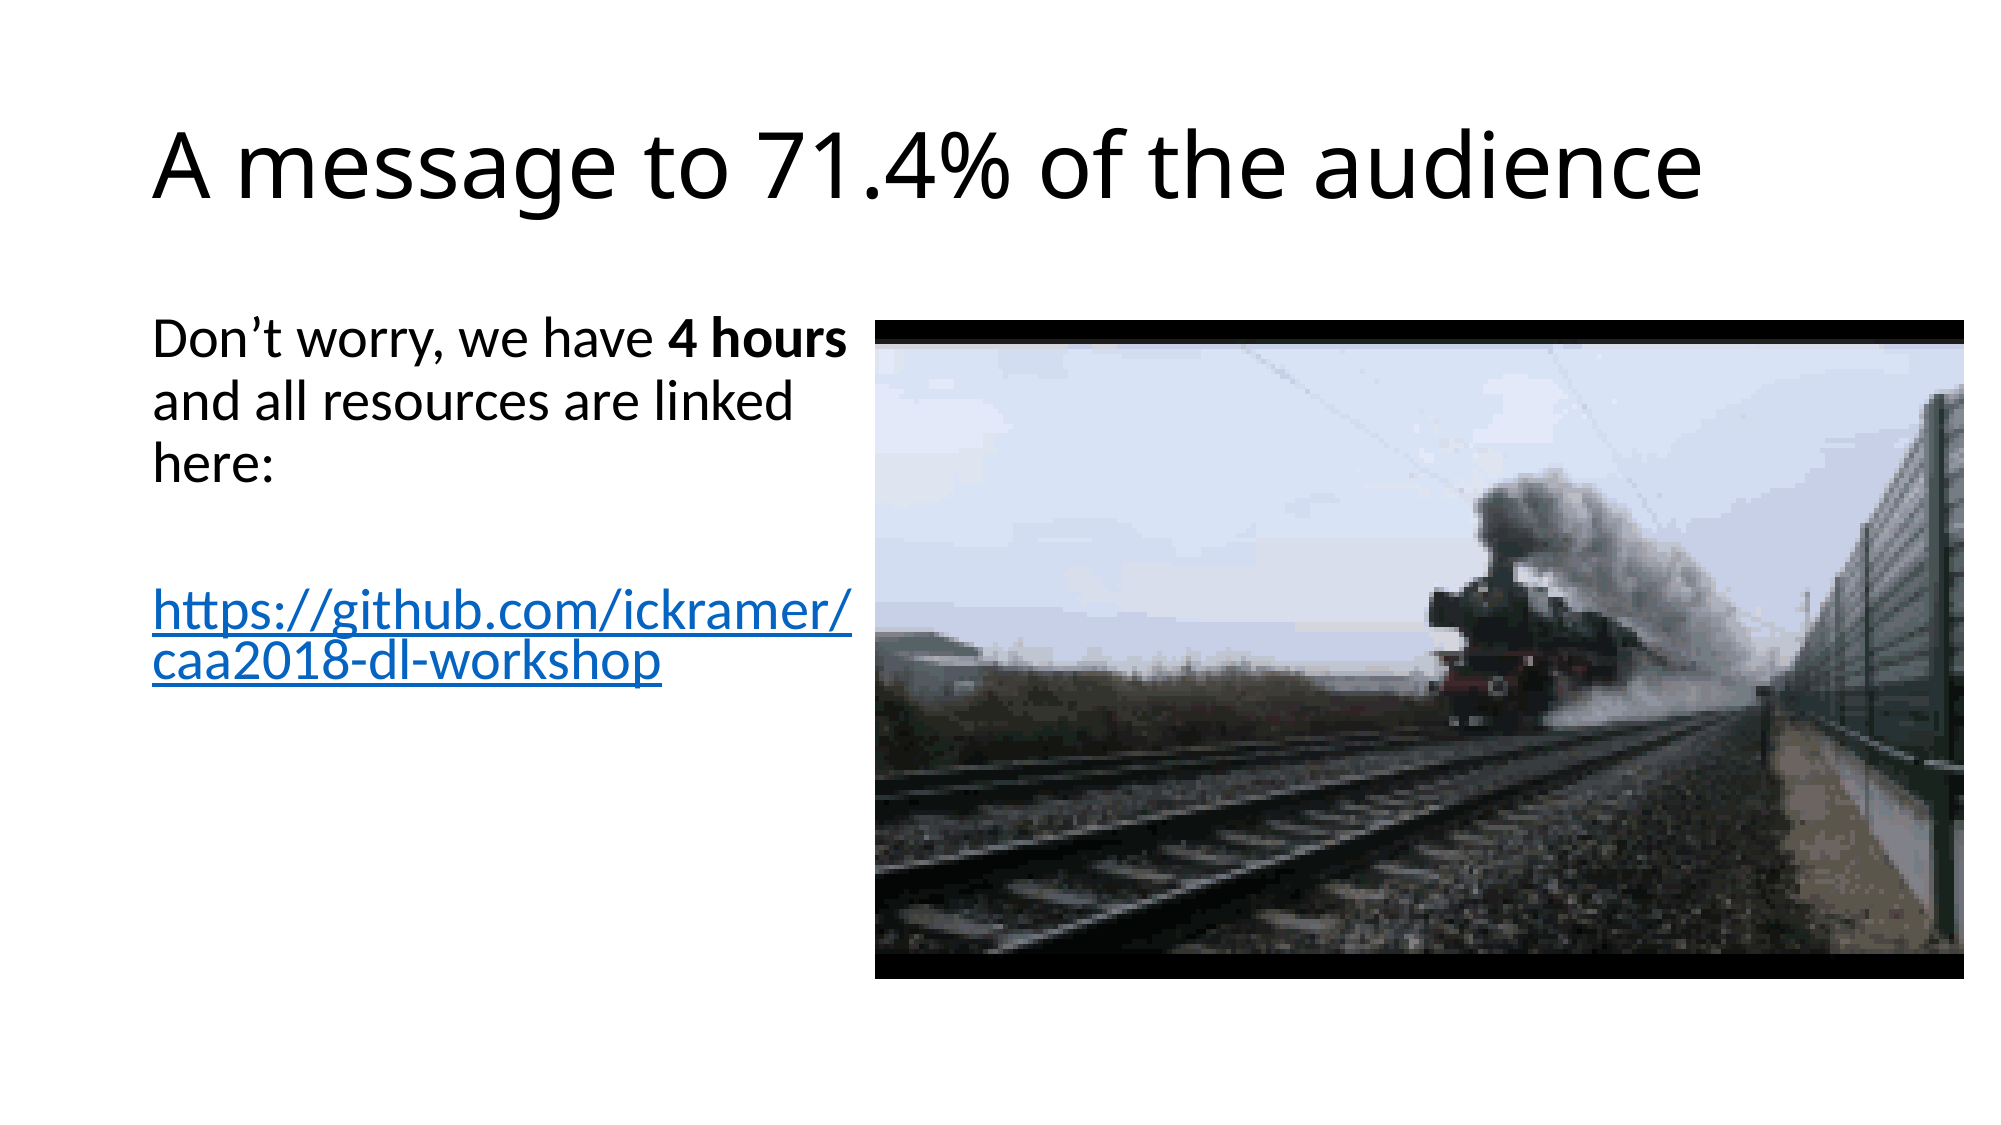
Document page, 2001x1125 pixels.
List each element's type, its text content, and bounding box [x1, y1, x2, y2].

title A message to 71.4% of the audience [137, 59, 1863, 278]
picture [874, 320, 1964, 979]
list Don’t worry, we have 4 hours and all resources are linked here: https://github.com/ickramer/caa2018-dl-workshop [137, 299, 875, 1014]
